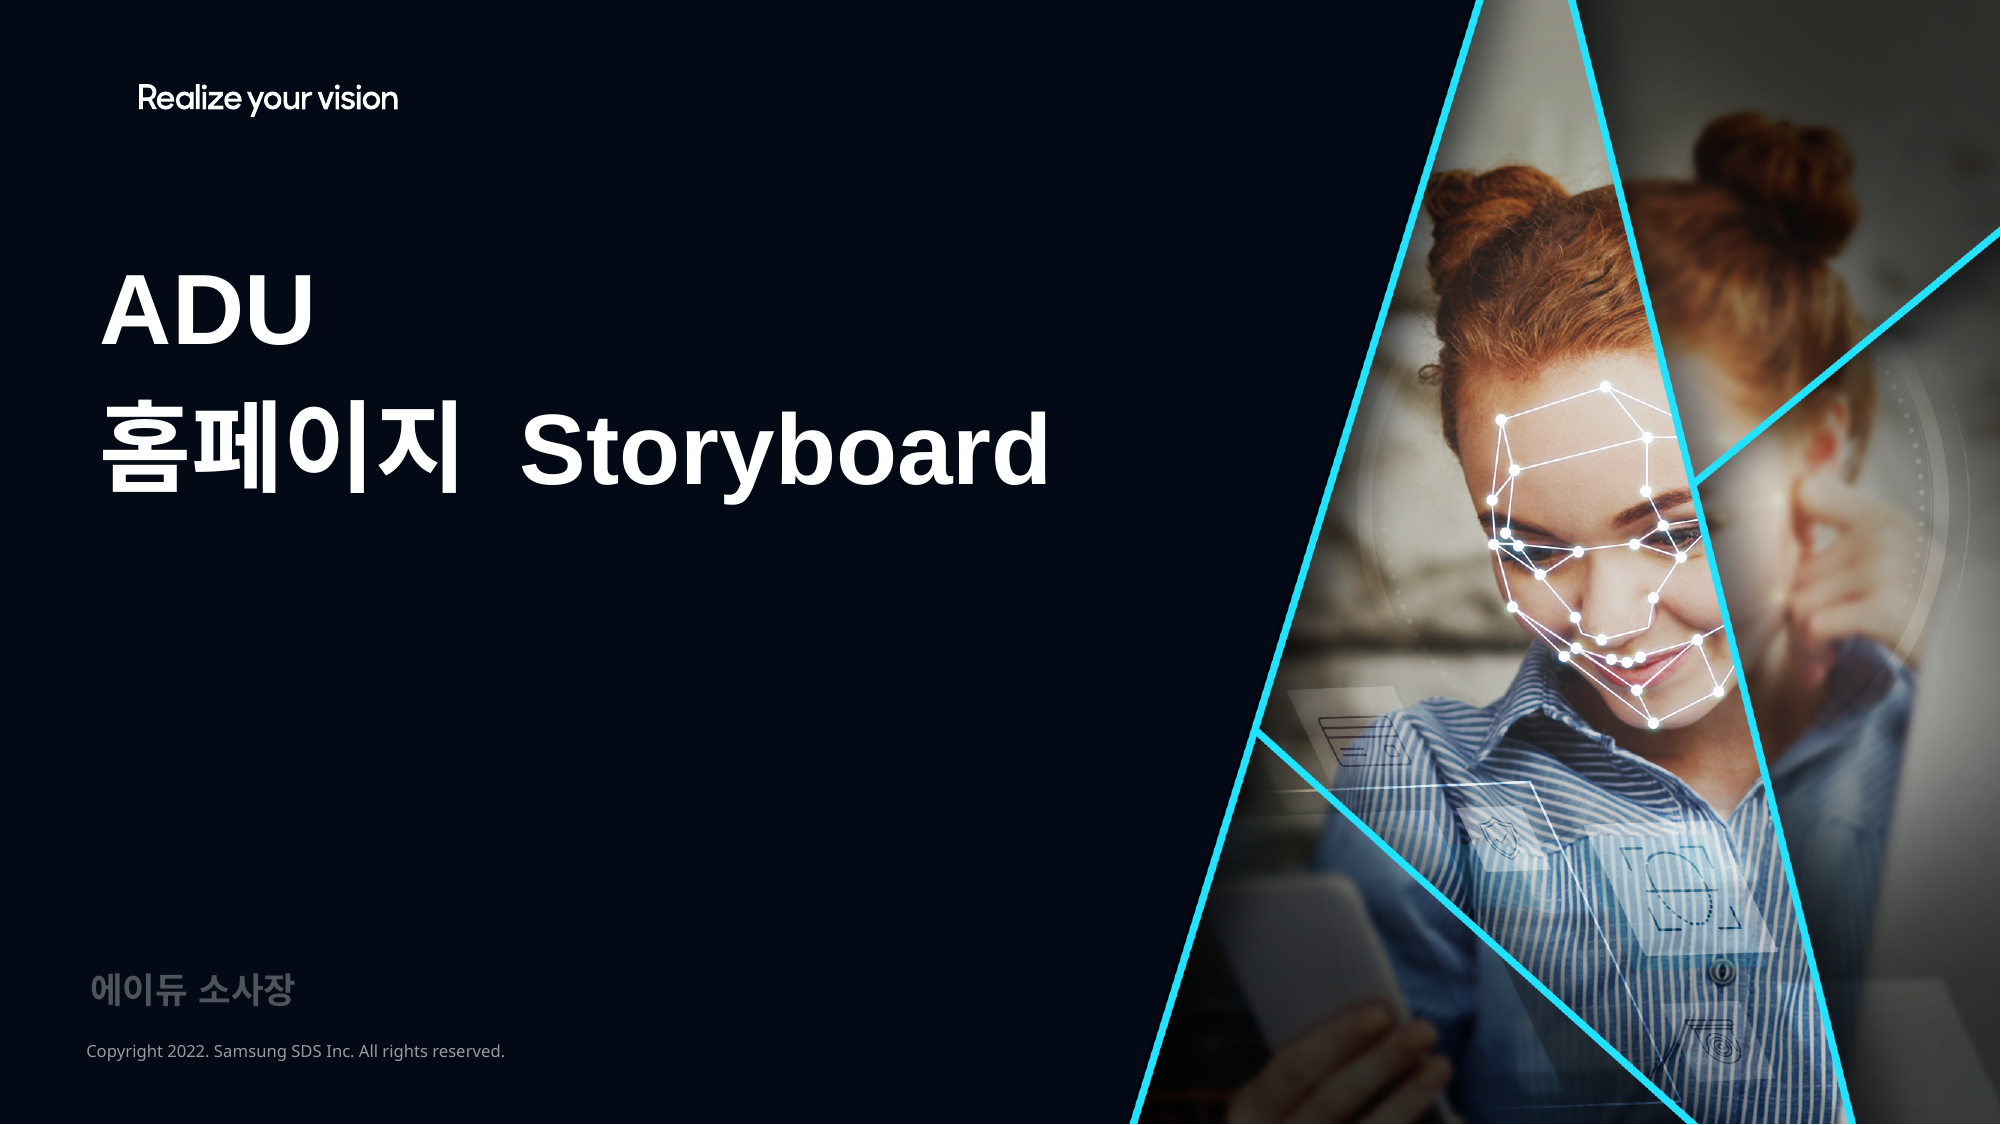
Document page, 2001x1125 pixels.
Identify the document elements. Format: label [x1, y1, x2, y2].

text_box [138, 83, 398, 118]
picture [0, 0, 2000, 1124]
